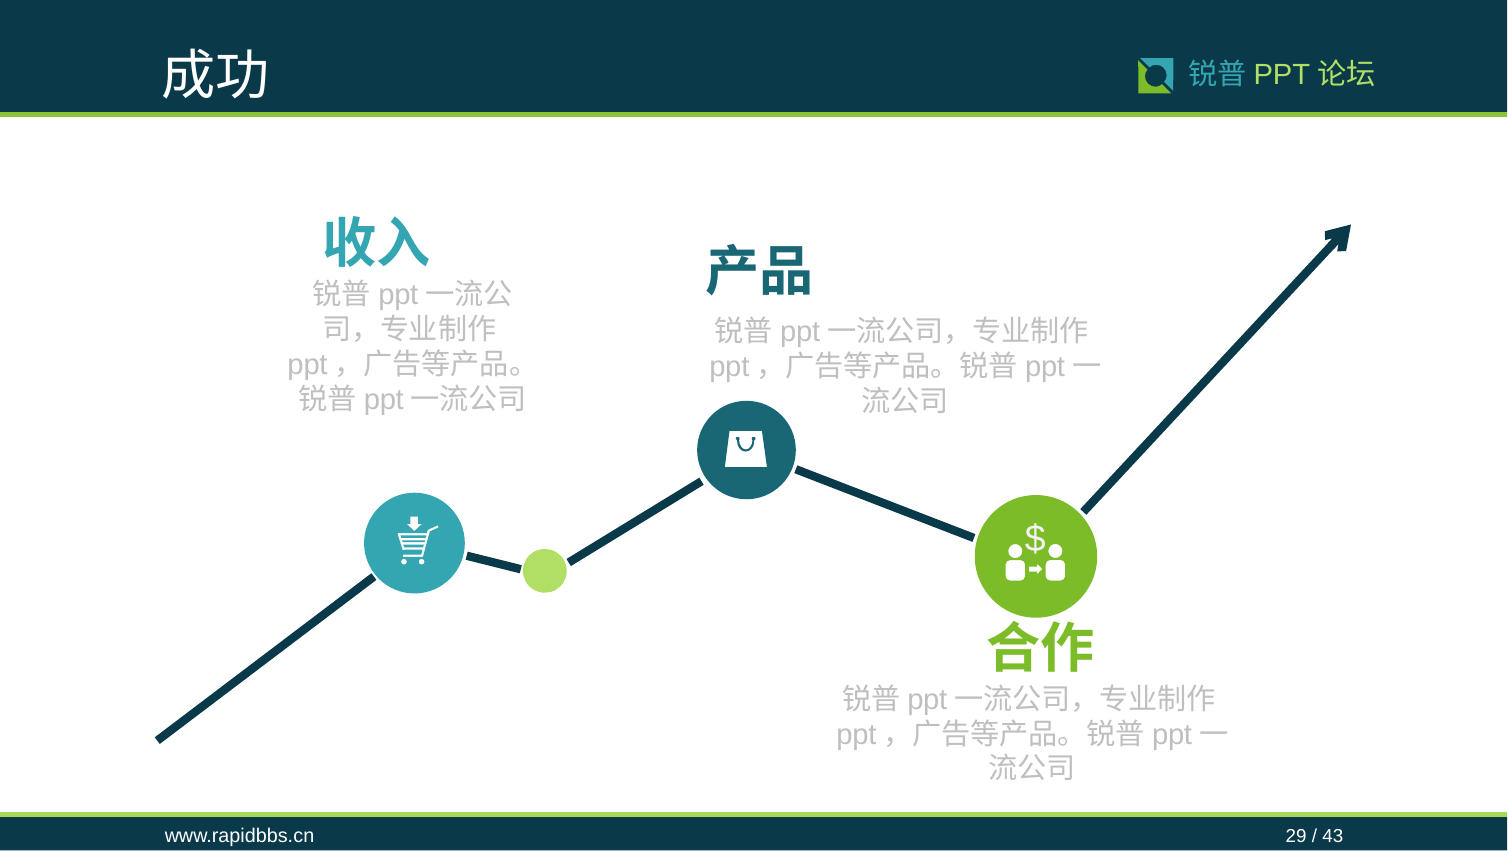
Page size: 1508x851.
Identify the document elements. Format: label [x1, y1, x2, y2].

text_box [795, 468, 975, 539]
text_box [466, 555, 522, 570]
text_box [568, 480, 702, 563]
text_box [1083, 224, 1352, 513]
text_box [156, 576, 375, 741]
text_box [0, 0, 1508, 851]
